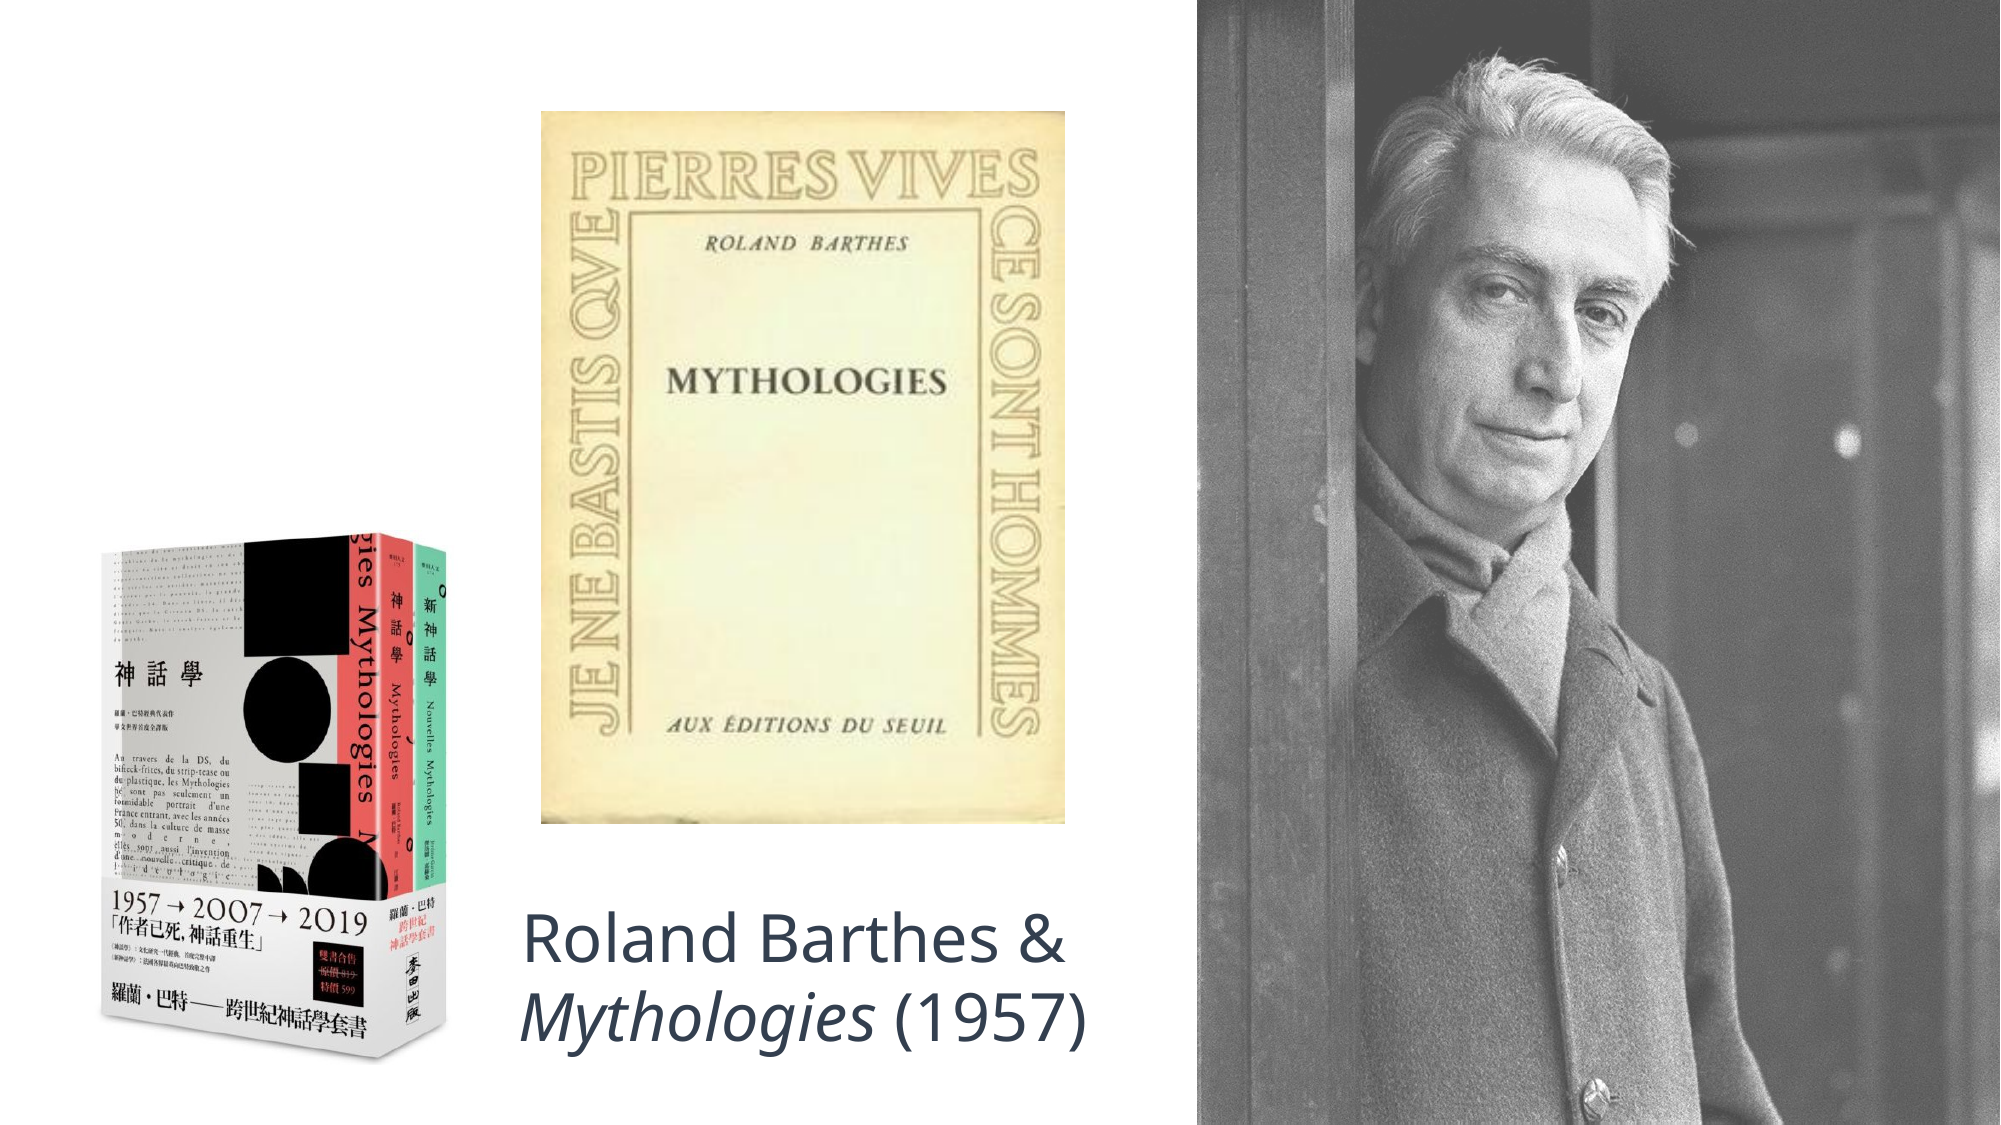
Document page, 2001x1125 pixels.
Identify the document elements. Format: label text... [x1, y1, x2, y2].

picture [540, 111, 1065, 824]
picture [49, 530, 500, 1065]
picture [1197, 0, 2000, 1125]
text_box Roland Barthes & Mythologies (1957) [500, 887, 1197, 1063]
